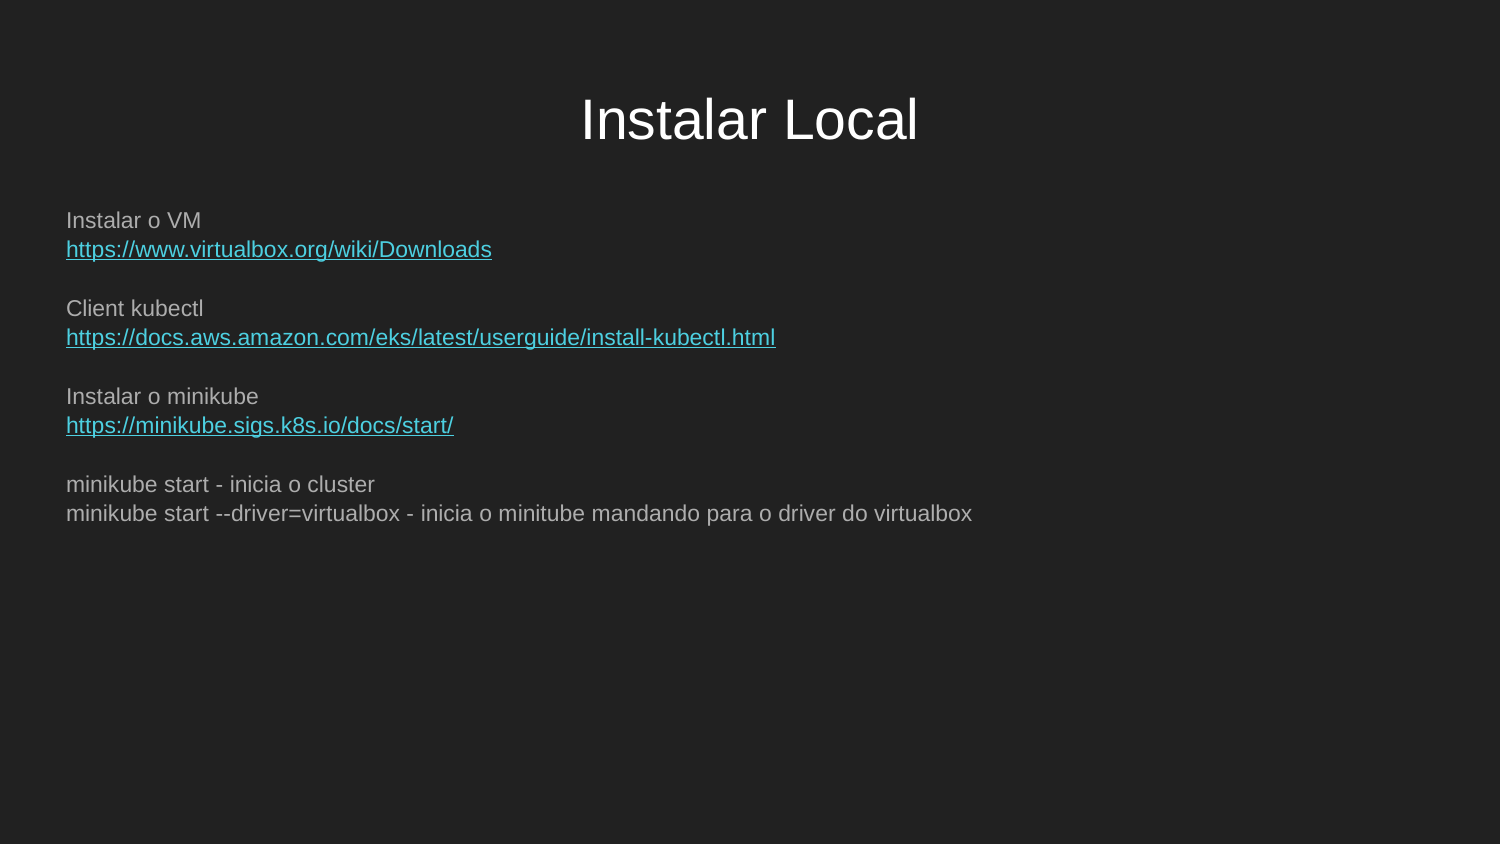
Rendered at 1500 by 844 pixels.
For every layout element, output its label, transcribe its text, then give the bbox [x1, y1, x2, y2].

title Instalar Local [51, 72, 1449, 167]
list Instalar o VM https://www.virtualbox.org/wiki/Downloads Client kubectl https://docs.aws.amazon.com/eks/latest/userguide/install-kubectl.html Instalar o minikube https://minikube.sigs.k8s.io/docs/start/ minikube start - inicia o cluster minikube start --driver=virtualbox - inicia o minitube mandando para o driver do virtualbox [51, 189, 1449, 750]
